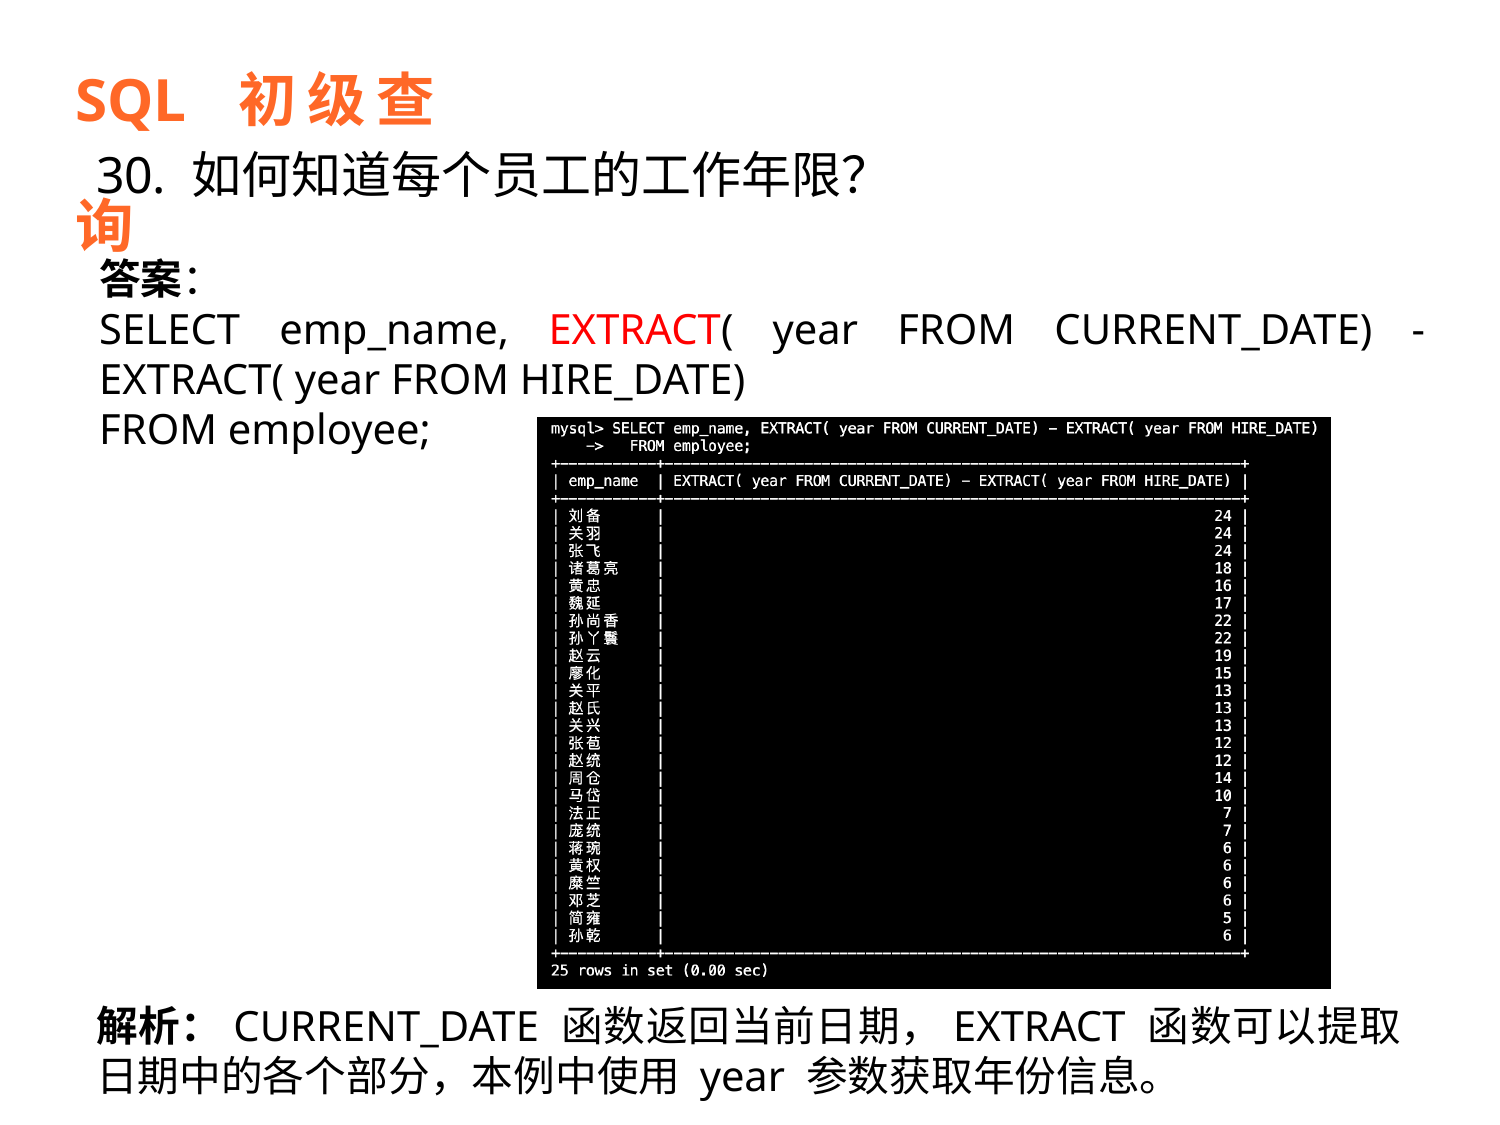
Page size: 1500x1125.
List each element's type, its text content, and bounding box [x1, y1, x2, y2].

text_box 答案： SELECT emp_name, EXTRACT( year FROM CURRENT_DATE) - EXTRACT( year FROM HIRE_DATE) FROM employee; [84, 245, 1440, 461]
text_box 30. 如何知道每个员工的工作年限？ [81, 135, 1500, 211]
picture [537, 417, 1332, 989]
text_box 解析：CURRENT_DATE 函数返回当前日期，EXTRACT 函数可以提取日期中的各个部分，本例中使用 year 参数获取年份信息。 [81, 992, 1417, 1108]
text_box SQL 初级查询 [60, 0, 451, 141]
